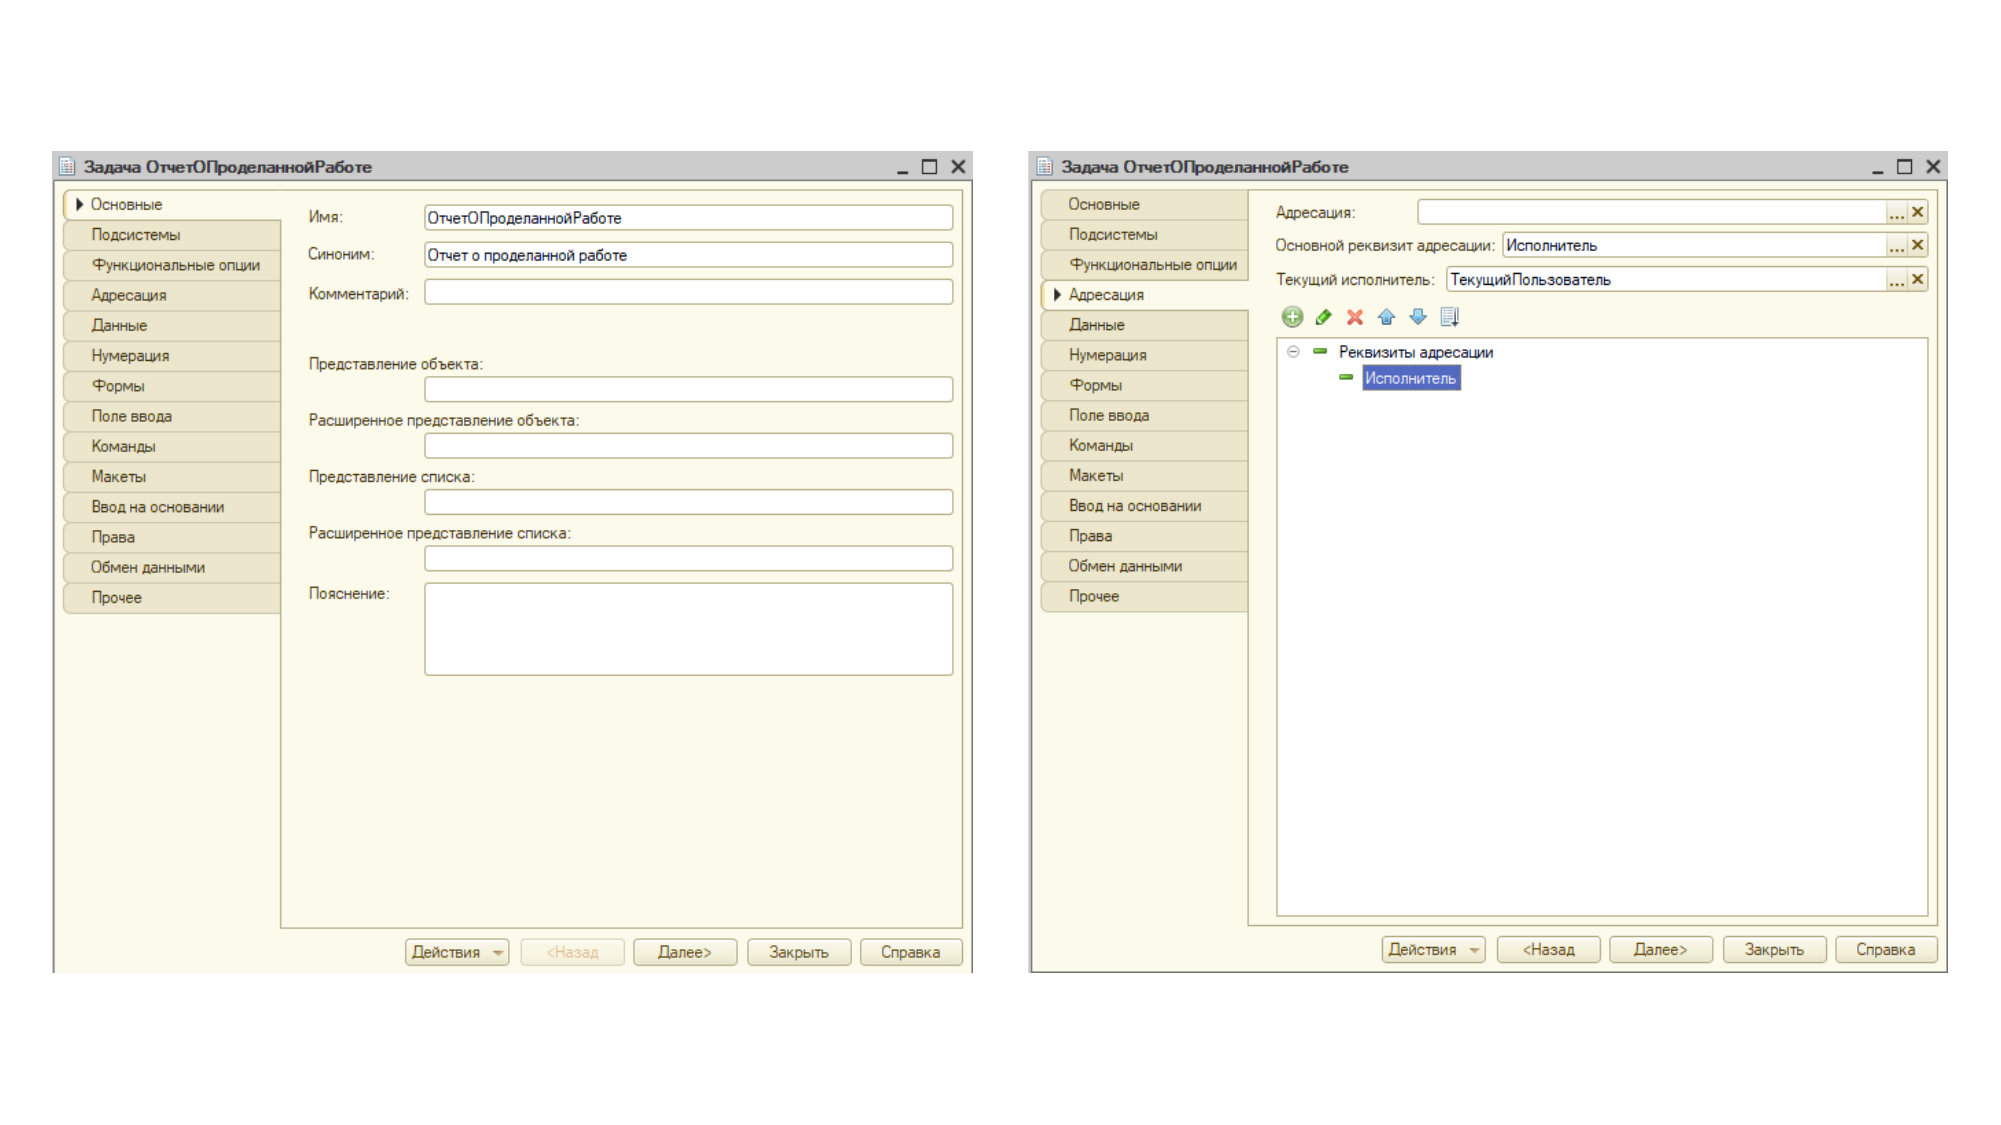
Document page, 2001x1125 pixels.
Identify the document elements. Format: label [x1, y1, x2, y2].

picture [1027, 151, 1948, 974]
picture [52, 151, 973, 974]
